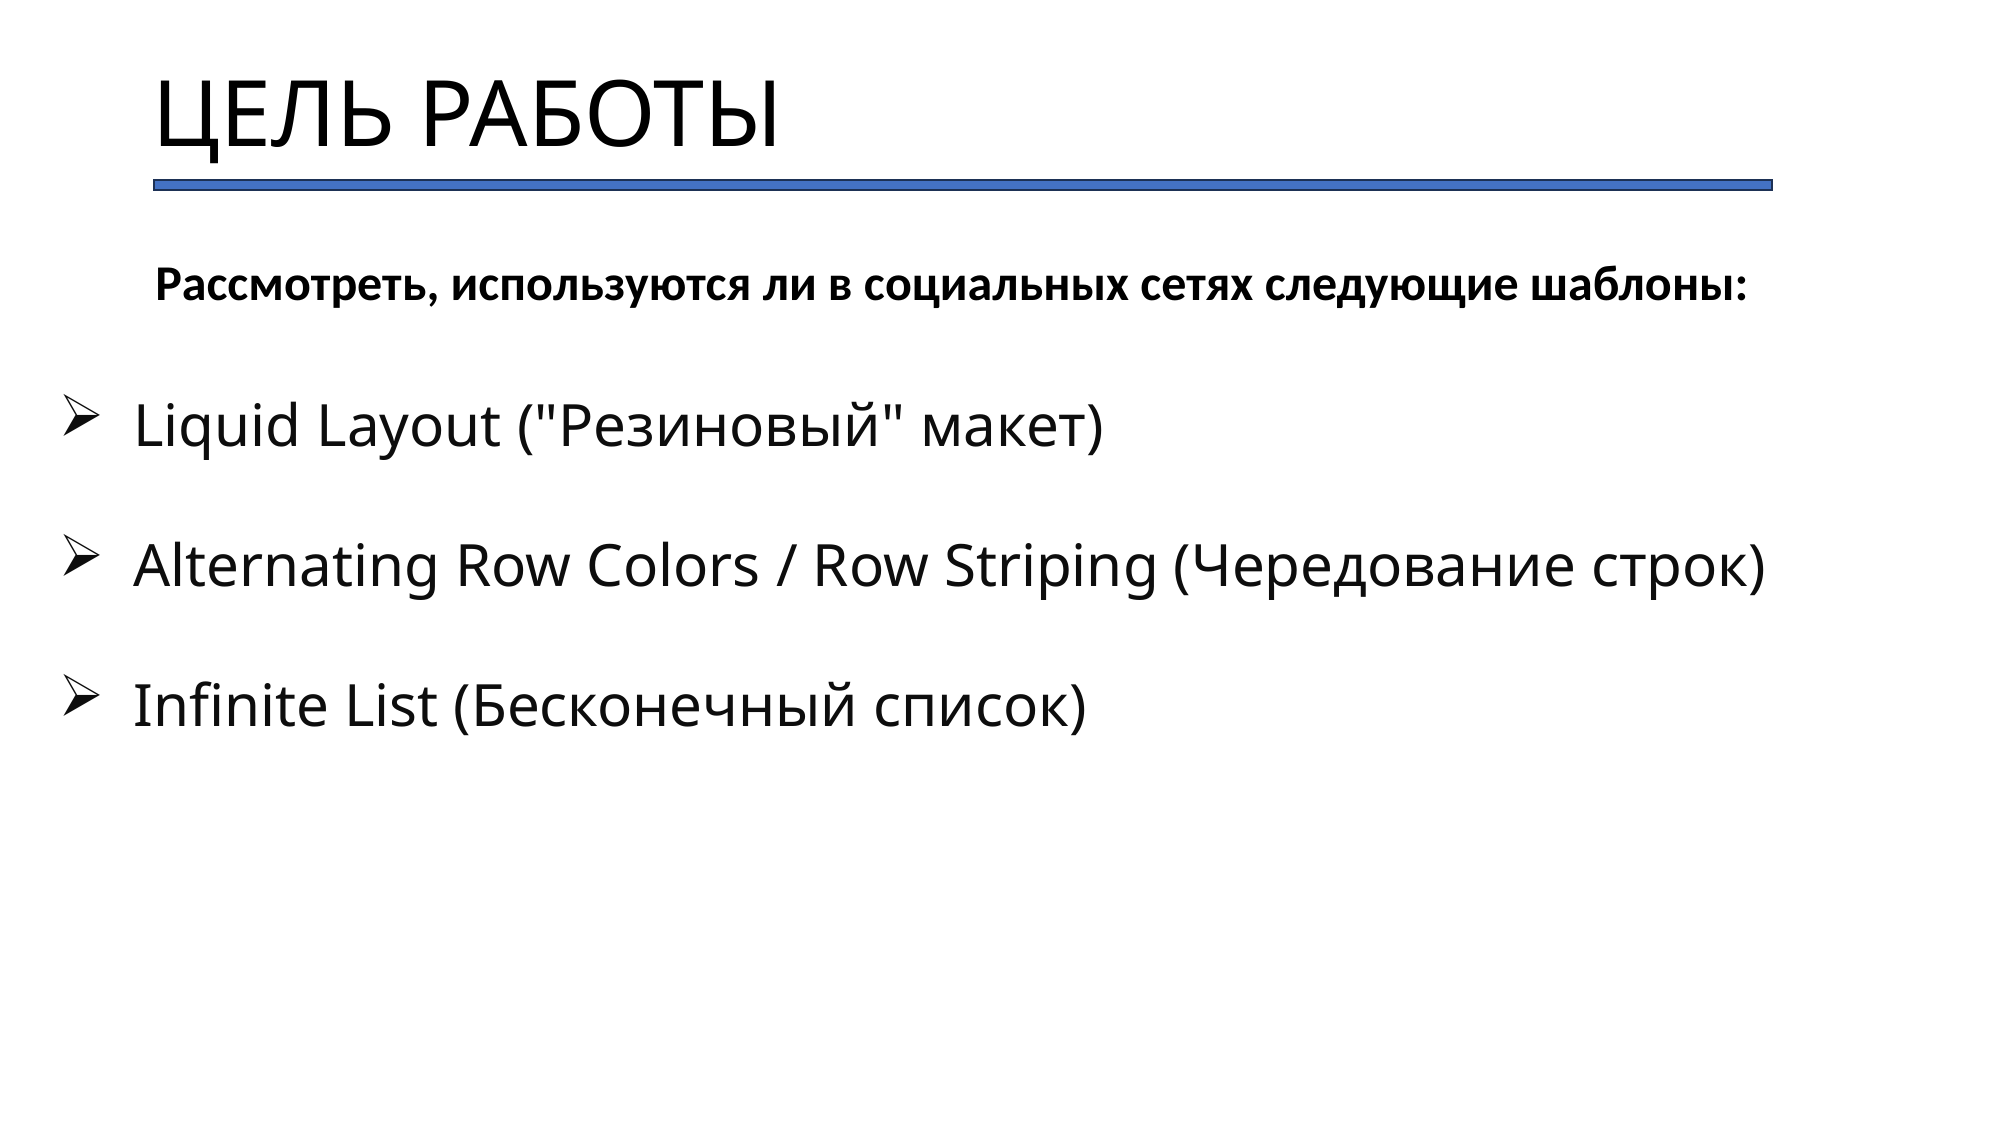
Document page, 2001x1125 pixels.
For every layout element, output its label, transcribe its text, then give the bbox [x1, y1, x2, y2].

title ЦЕЛЬ РАБОТЫ [137, 59, 1863, 278]
text_box Рассмотреть, используются ли в социальных сетях следующие шаблоны: [140, 243, 1765, 363]
text_box Liquid Layout ("Резиновый" макет) Alternating Row Colors / Row Striping (Чередование строк) Infinite List (Бесконечный список) [43, 310, 1781, 746]
